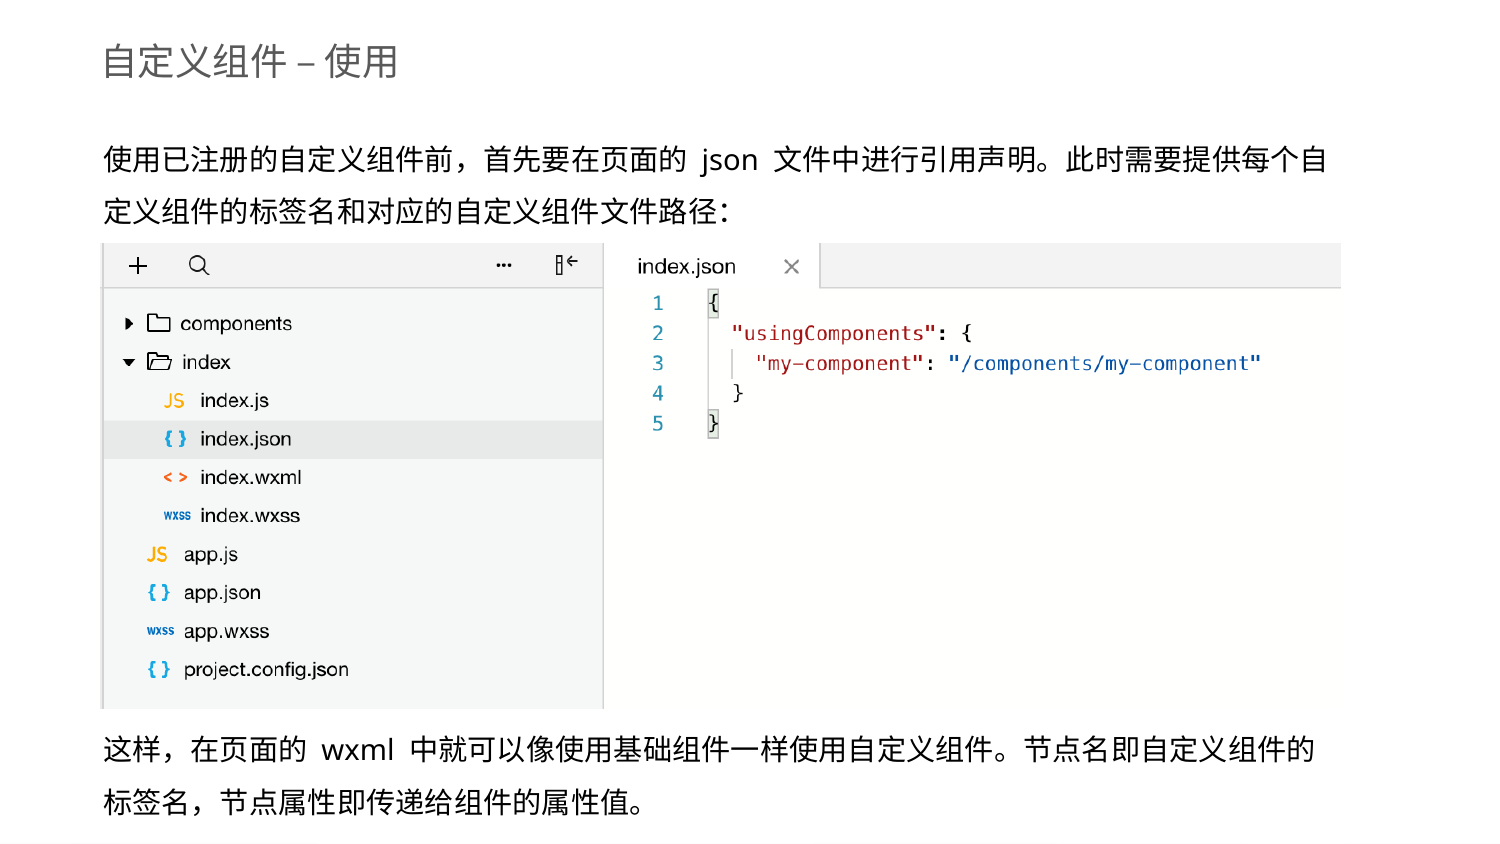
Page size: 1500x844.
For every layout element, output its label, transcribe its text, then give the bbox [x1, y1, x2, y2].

picture [100, 242, 1341, 709]
text_box 这样，在页面的 wxml 中就可以像使用基础组件一样使用自定义组件。节点名即自定义组件的标签名，节点属性即传递给组件的属性值。 [88, 706, 1353, 827]
text_box 自定义组件 – 使用 [100, 28, 1353, 92]
text_box 使用已注册的自定义组件前，首先要在页面的 json 文件中进行引用声明。此时需要提供每个自定义组件的标签名和对应的自定义组件文件路径： [88, 116, 1353, 237]
